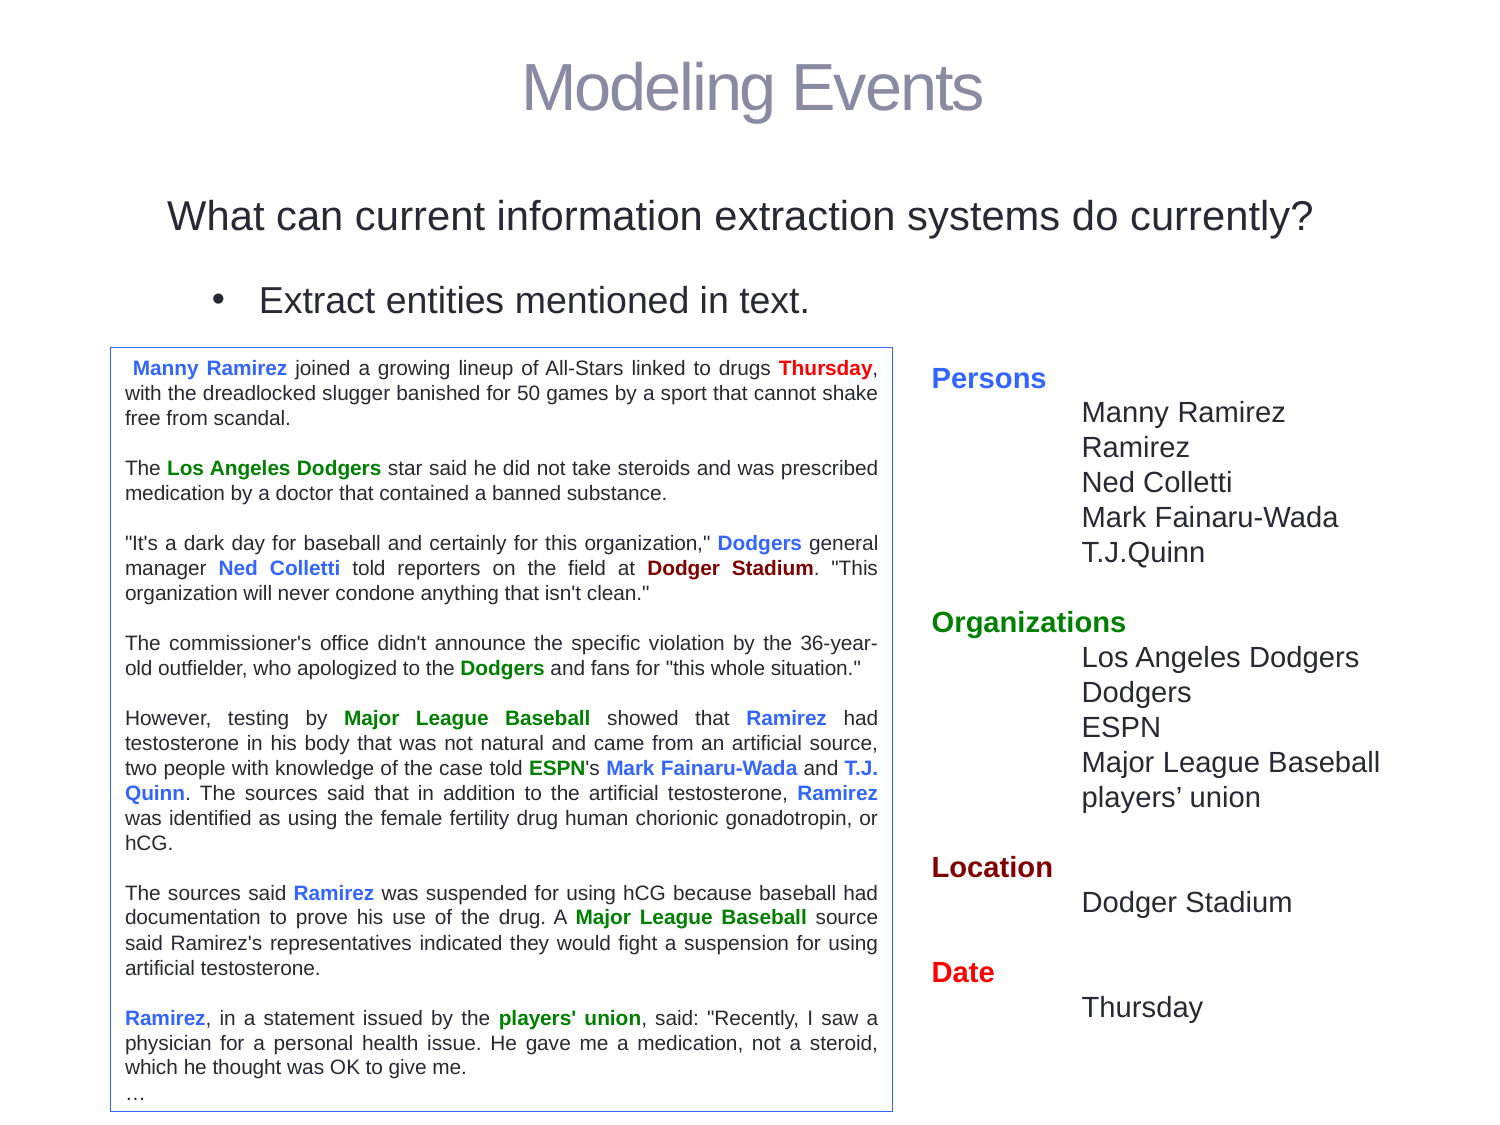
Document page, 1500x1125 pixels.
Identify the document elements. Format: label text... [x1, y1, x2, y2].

text_box Extract entities mentioned in text. [197, 268, 893, 329]
text_box Persons Manny Ramirez Ramirez Ned Colletti Mark Fainaru-Wada T.J.Quinn Organizations Los Angeles Dodgers Dodgers ESPN Major League Baseball players’ union Location Dodger Stadium Date Thursday [915, 349, 1419, 1033]
text_box What can current information extraction systems do currently? [80, 181, 1401, 247]
title Modeling Events [55, 2, 1451, 166]
text_box Manny Ramirez joined a growing lineup of All-Stars linked to drugs Thursday, with the dreadlocked slugger banished for 50 games by a sport that cannot shake free from scandal. The Los Angeles Dodgers star said he did not take steroids and was prescribed medication by a doctor that contained a banned substance. "It's a dark day for baseball and certainly for this organization," Dodgers general manager Ned Colletti told reporters on the field at Dodger Stadium. "This organization will never condone anything that isn't clean." The commissioner's office didn't announce the specific violation by the 36-year-old outfielder, who apologized to the Dodgers and fans for "this whole situation." However, testing by Major League Baseball showed that Ramirez had testosterone in his body that was not natural and came from an artificial source, two people with knowledge of the case told ESPN's Mark Fainaru-Wada and T.J. Quinn. The sources said that in addition to the artificial testosterone, Ramirez was identified as using the female fertility drug human chorionic gonadotropin, or hCG. The sources said Ramirez was suspended for using hCG because baseball had documentation to prove his use of the drug. A Major League Baseball source said Ramirez's representatives indicated they would fight a suspension for using artificial testosterone. Ramirez, in a statement issued by the players' union, said: "Recently, I saw a physician for a personal health issue. He gave me a medication, not a steroid, which he thought was OK to give me. … [110, 347, 893, 1112]
